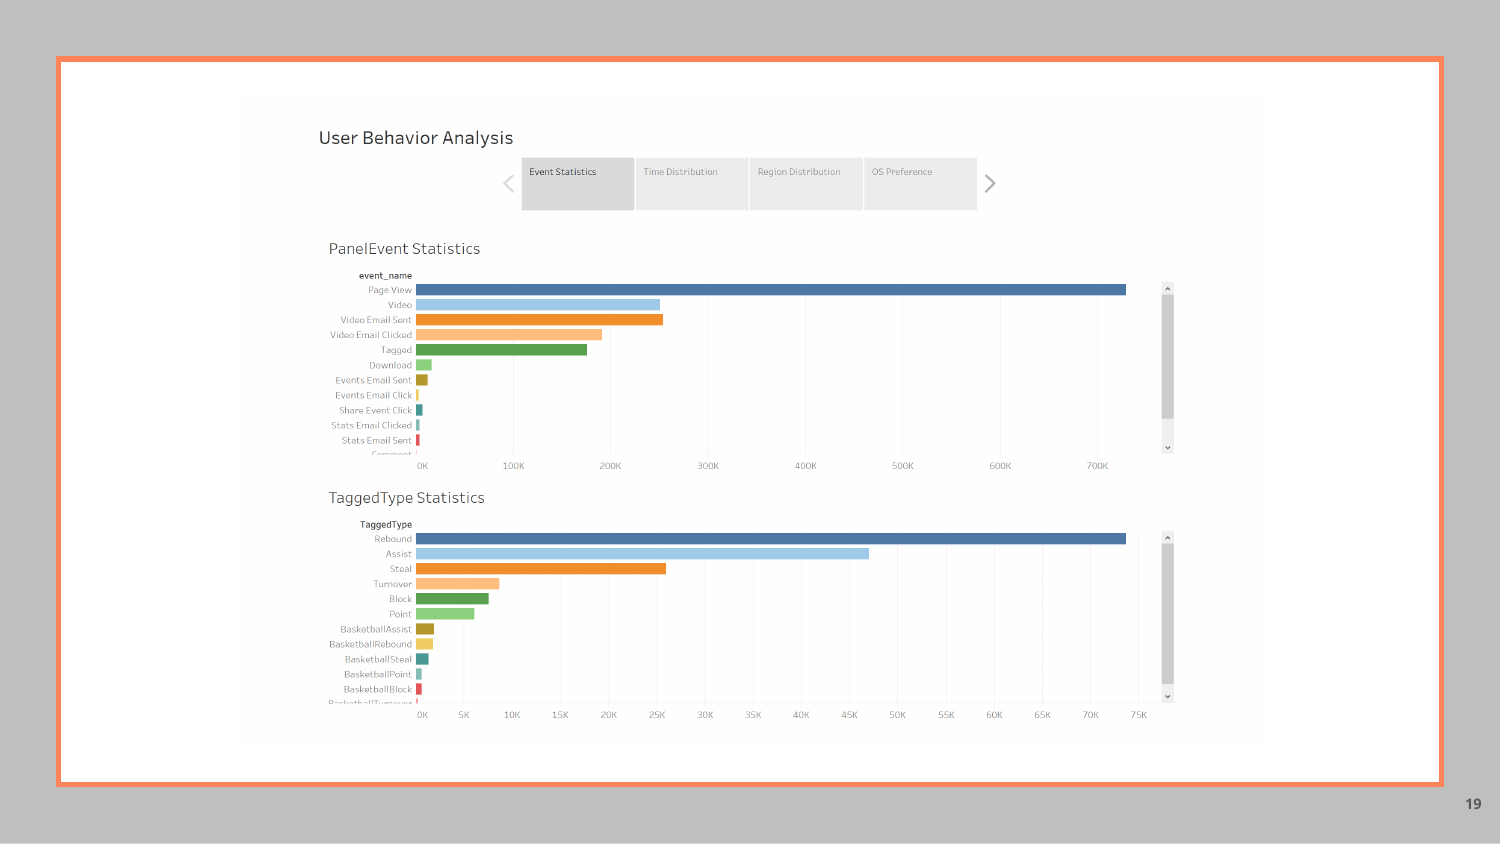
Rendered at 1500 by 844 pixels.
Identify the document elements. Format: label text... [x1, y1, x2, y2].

slide_number 19 [1308, 782, 1497, 827]
picture [236, 98, 1264, 745]
text_box [58, 58, 1442, 785]
text_box [0, 0, 1500, 844]
